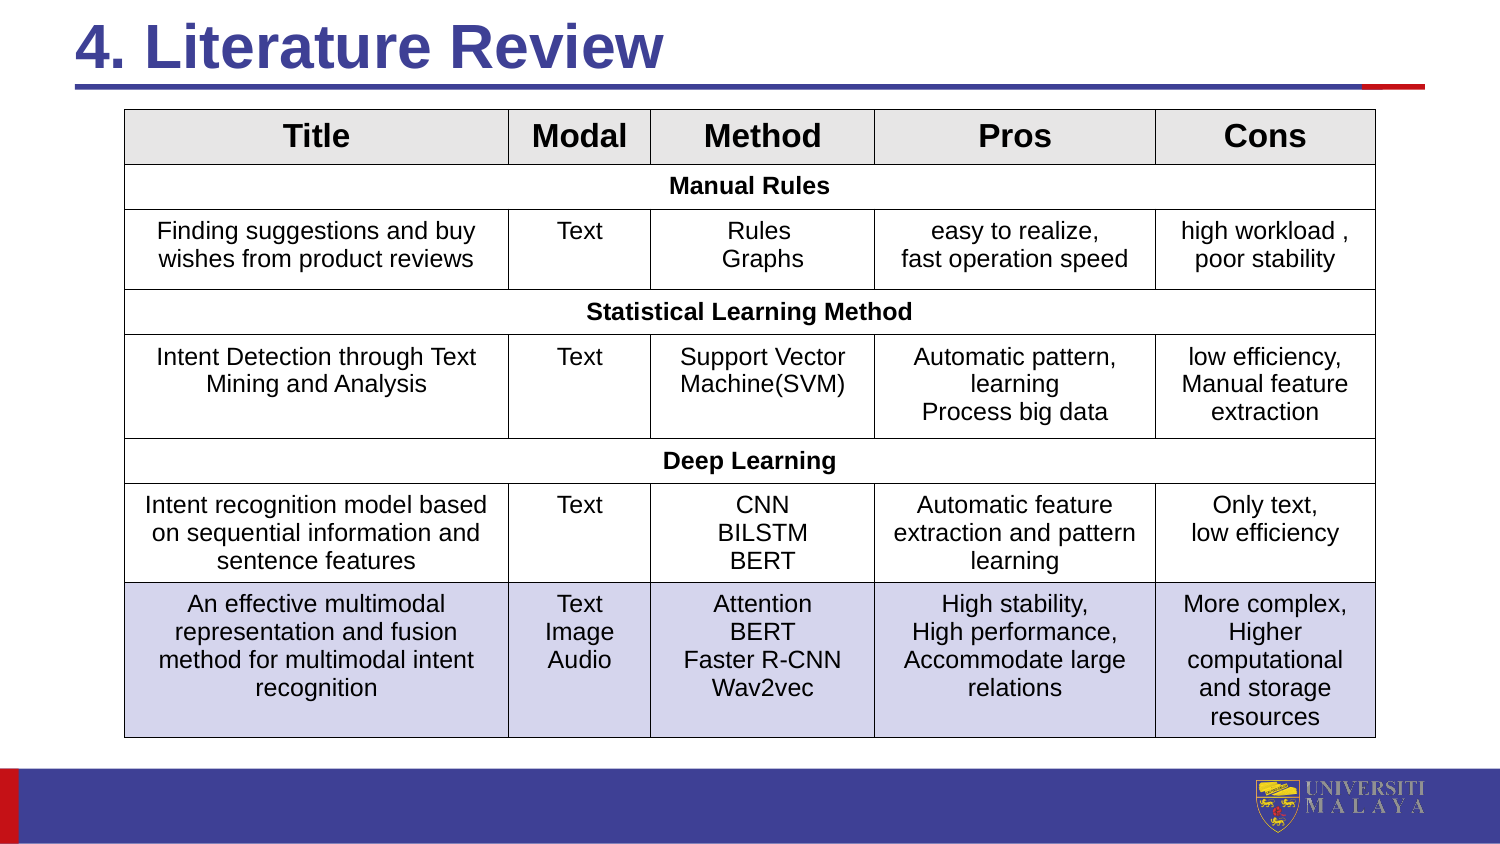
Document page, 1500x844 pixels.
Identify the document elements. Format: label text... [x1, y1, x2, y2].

table_header Modal [509, 110, 650, 164]
table_cell easy to realize, fast operation speed [875, 210, 1155, 289]
title 4. Literature Review [75, 0, 1425, 101]
table_cell Finding suggestions and buy wishes from product reviews [125, 210, 508, 289]
table_cell Text Image Audio [509, 583, 650, 737]
table_header Method [651, 110, 874, 164]
table_cell Intent Detection through Text Mining and Analysis [125, 335, 508, 438]
table_cell low efficiency, Manual feature extraction [1156, 335, 1375, 438]
table_header Cons [1156, 110, 1375, 164]
table_cell CNN BILSTM BERT [651, 484, 874, 582]
table_cell Text [509, 335, 650, 438]
picture [1256, 780, 1302, 833]
table_cell Statistical Learning Method [125, 290, 1375, 334]
table_header Title [125, 110, 508, 164]
table_cell An effective multimodal representation and fusion method for multimodal intent recognition [125, 583, 508, 737]
table_cell Intent recognition model based on sequential information and sentence features [125, 484, 508, 582]
picture [1304, 780, 1425, 833]
table_cell Attention BERT Faster R-CNN Wav2vec [651, 583, 874, 737]
table_cell Manual Rules [125, 165, 1375, 209]
table_header Pros [875, 110, 1155, 164]
table_cell High stability, High performance, Accommodate large relations [875, 583, 1155, 737]
table_cell More complex, Higher computational and storage resources [1156, 583, 1375, 737]
table_cell Deep Learning [125, 439, 1375, 483]
table_cell Text [509, 210, 650, 289]
table_cell Rules Graphs [651, 210, 874, 289]
table_cell Support Vector Machine(SVM) [651, 335, 874, 438]
table_cell Only text, low efficiency [1156, 484, 1375, 582]
table_cell Automatic feature extraction and pattern learning [875, 484, 1155, 582]
table_cell high workload , poor stability [1156, 210, 1375, 289]
table_cell Text [509, 484, 650, 582]
table_cell Automatic pattern, learning Process big data [875, 335, 1155, 438]
